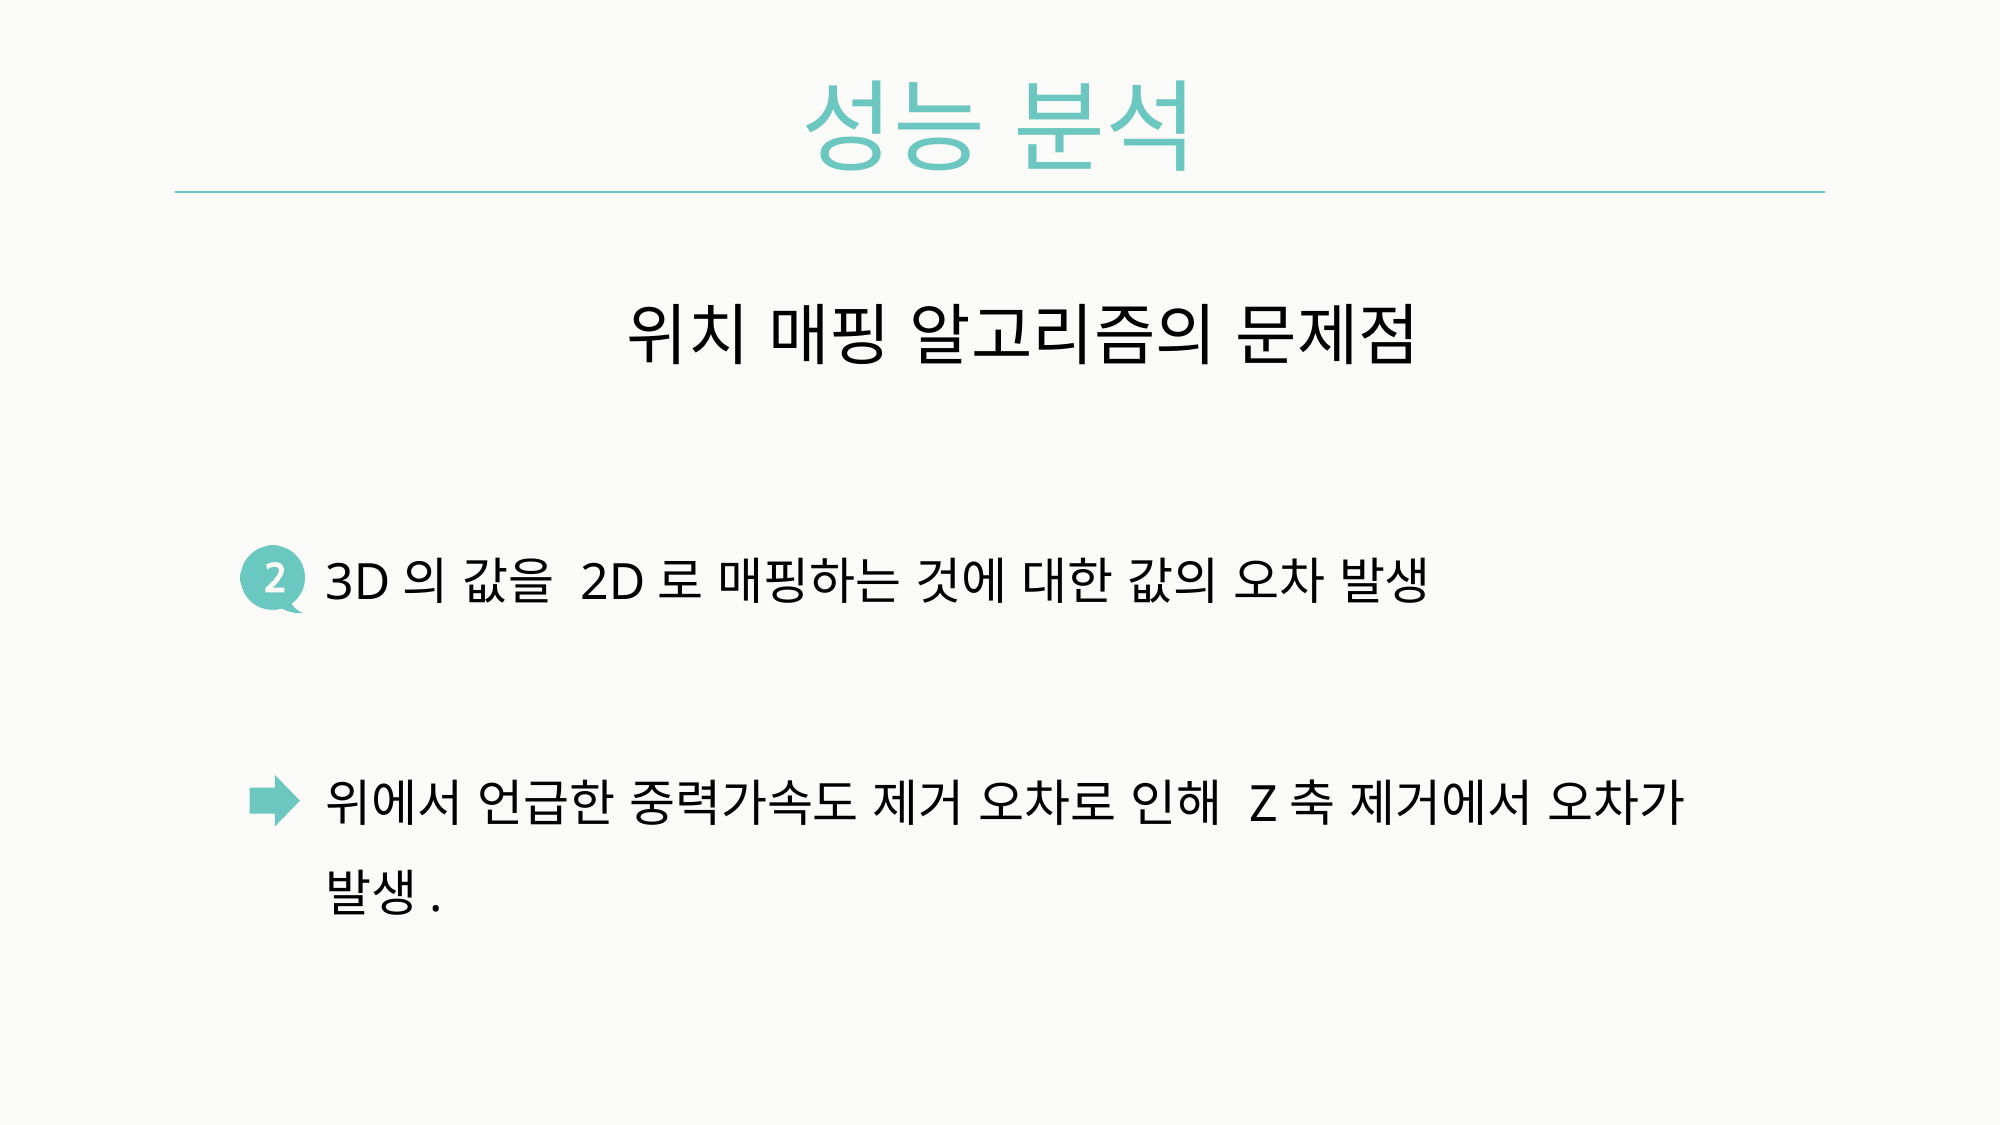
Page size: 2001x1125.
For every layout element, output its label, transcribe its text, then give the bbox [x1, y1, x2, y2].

picture [240, 545, 305, 613]
text_box 위치 매핑 알고리즘의 문제점 3D의 값을 2D로 매핑하는 것에 대한 값의 오차 발생 위에서 언급한 중력가속도 제거 오차로 인해 Z축 제거에서 오차가 발생. [272, 245, 1775, 1055]
text_box [248, 772, 302, 830]
text_box 성능 분석 [787, 56, 1213, 191]
